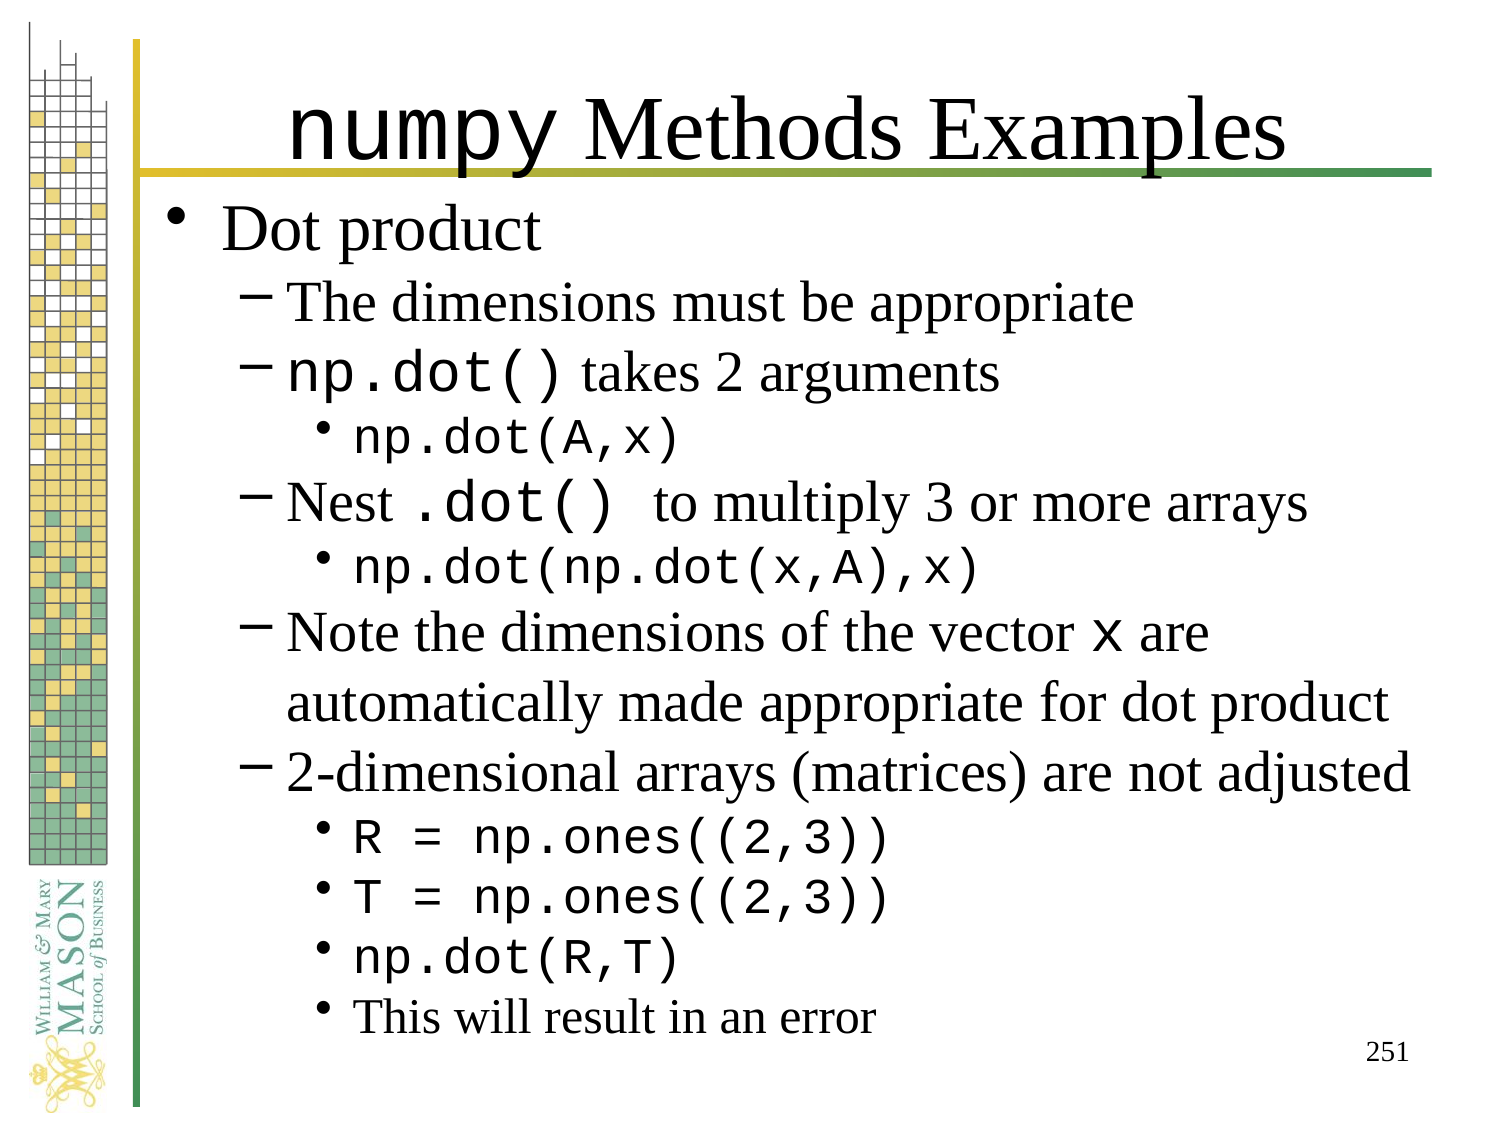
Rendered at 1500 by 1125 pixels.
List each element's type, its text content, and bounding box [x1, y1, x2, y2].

table_cell is [29, 879, 107, 1113]
title numpy Methods Examples [150, 45, 1425, 176]
slide_number 251 [1048, 1024, 1426, 1103]
list Dot product The dimensions must be appropriate np.dot() takes 2 arguments np.dot(A,x) Nest .dot() to multiply 3 or more arrays np.dot(np.dot(x,A),x) Note the dimensions of the vector x are automatically made appropriate for dot product 2-dimensional arrays (matrices) are not adjusted R = np.ones((2,3)) T = np.ones((2,3)) np.dot(R,T) This will result in an error [150, 176, 1473, 1005]
